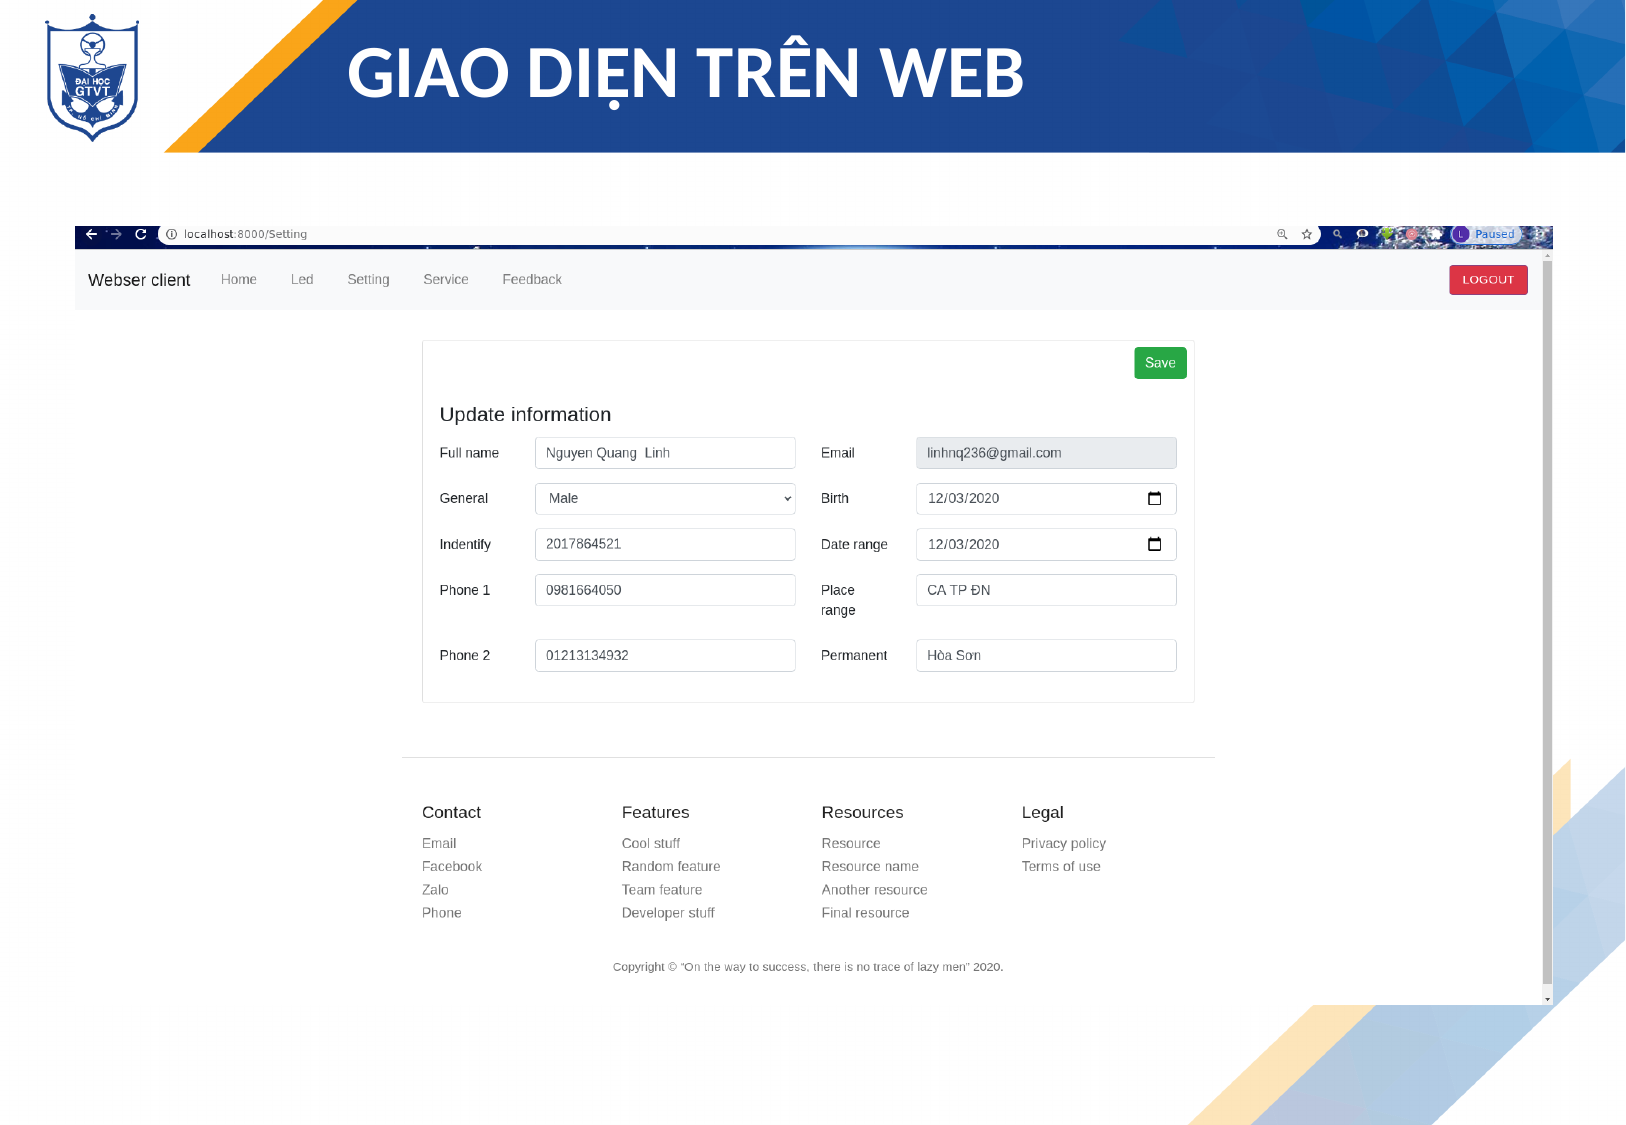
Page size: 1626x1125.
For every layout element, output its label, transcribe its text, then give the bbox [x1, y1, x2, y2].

text_box GIAO DIỆN TRÊN WEB [332, 0, 1625, 186]
text_box [81, 44, 1544, 224]
picture [0, 0, 1626, 1125]
